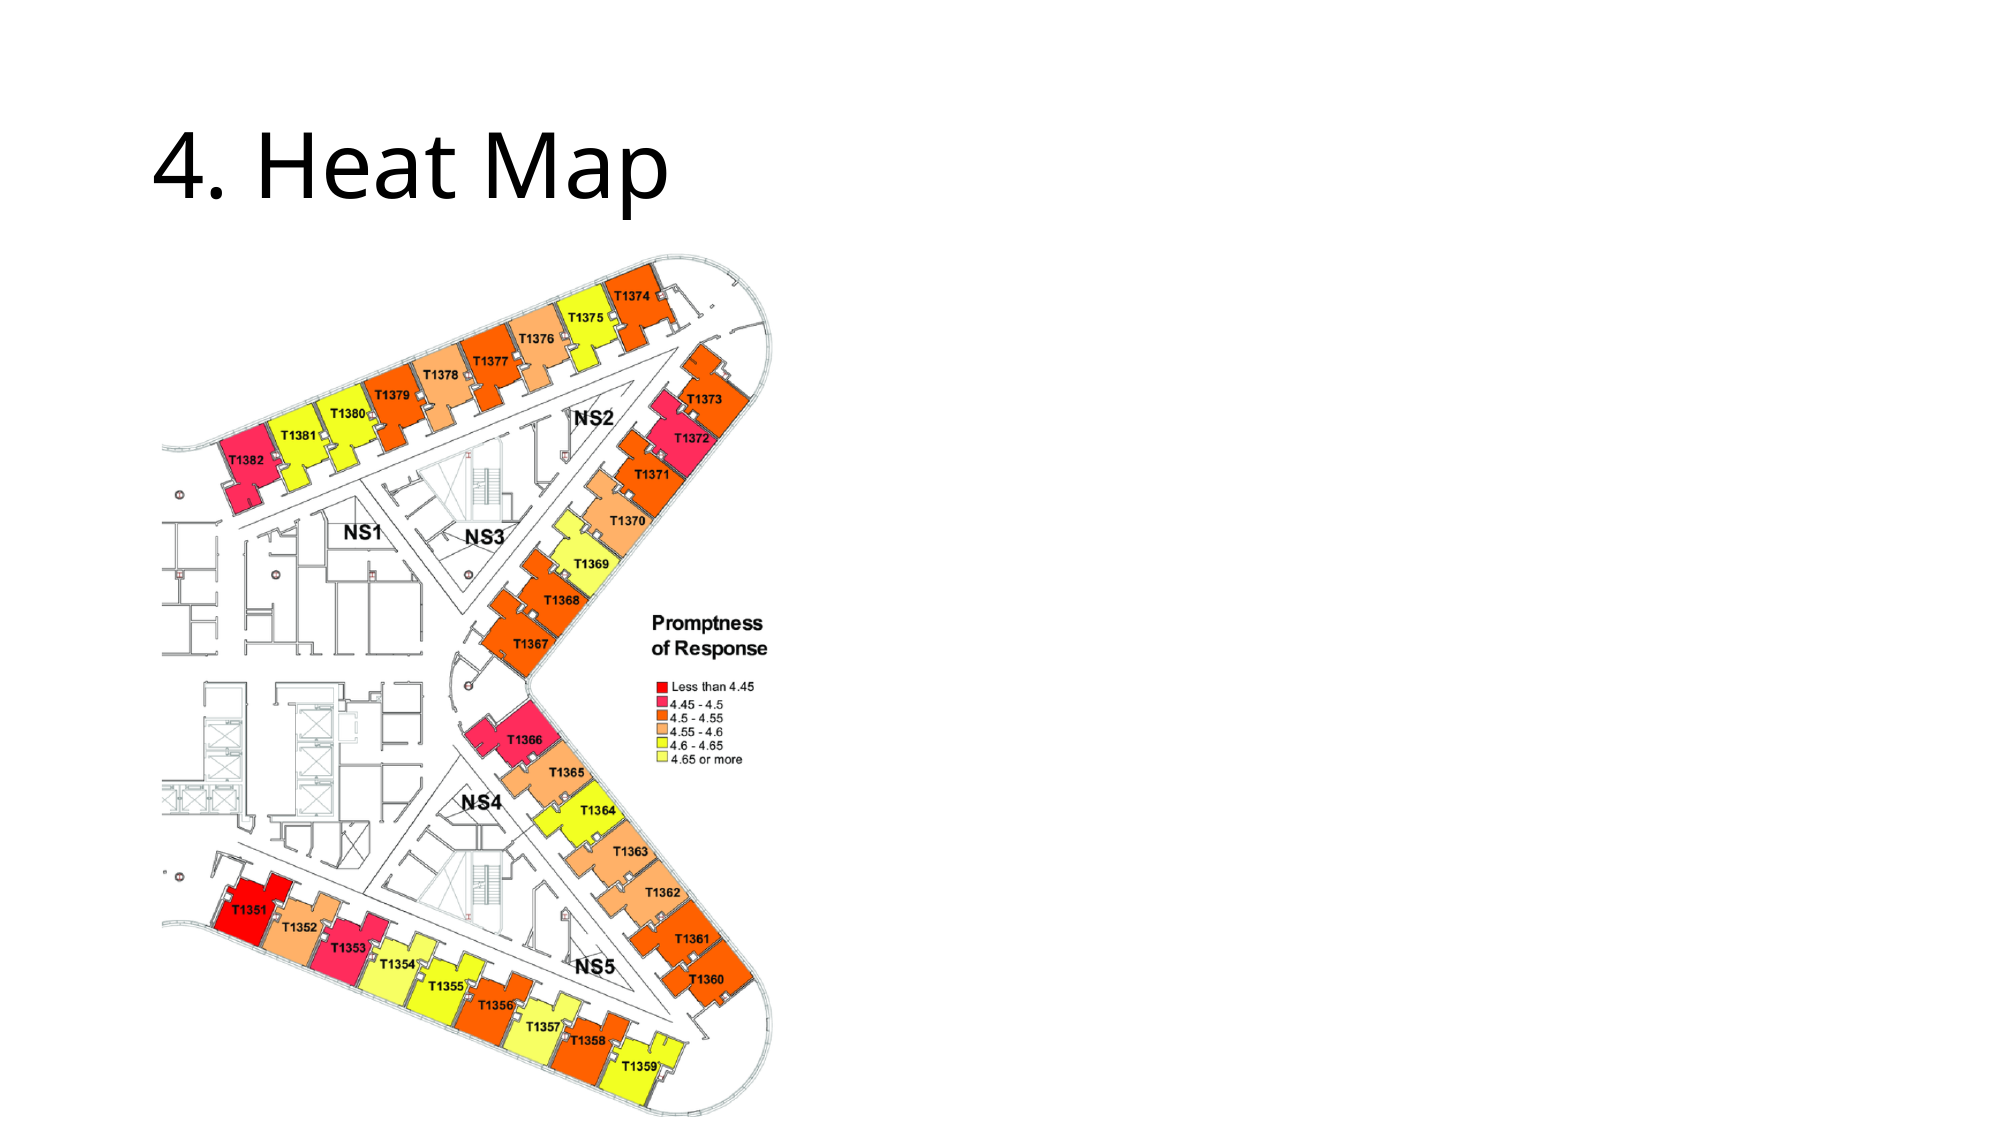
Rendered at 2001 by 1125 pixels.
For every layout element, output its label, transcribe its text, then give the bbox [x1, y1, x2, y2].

title 4. Heat Map [137, 59, 1863, 278]
picture [137, 249, 791, 1117]
